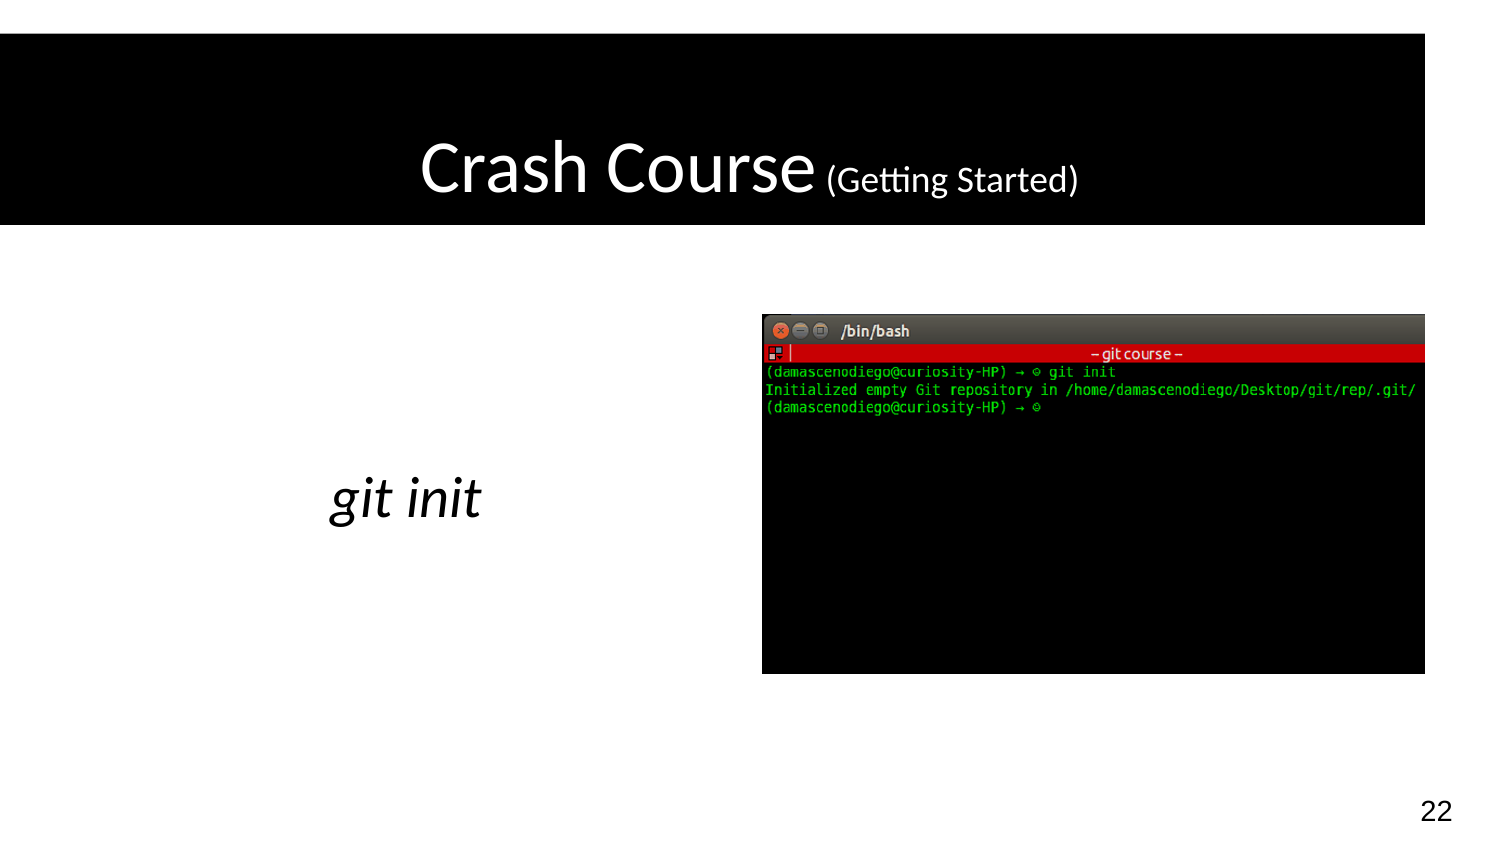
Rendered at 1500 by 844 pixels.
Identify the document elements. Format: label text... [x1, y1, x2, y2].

list git init [75, 234, 738, 754]
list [762, 313, 1426, 675]
title Crash Course (Getting Started) [75, 33, 1425, 223]
